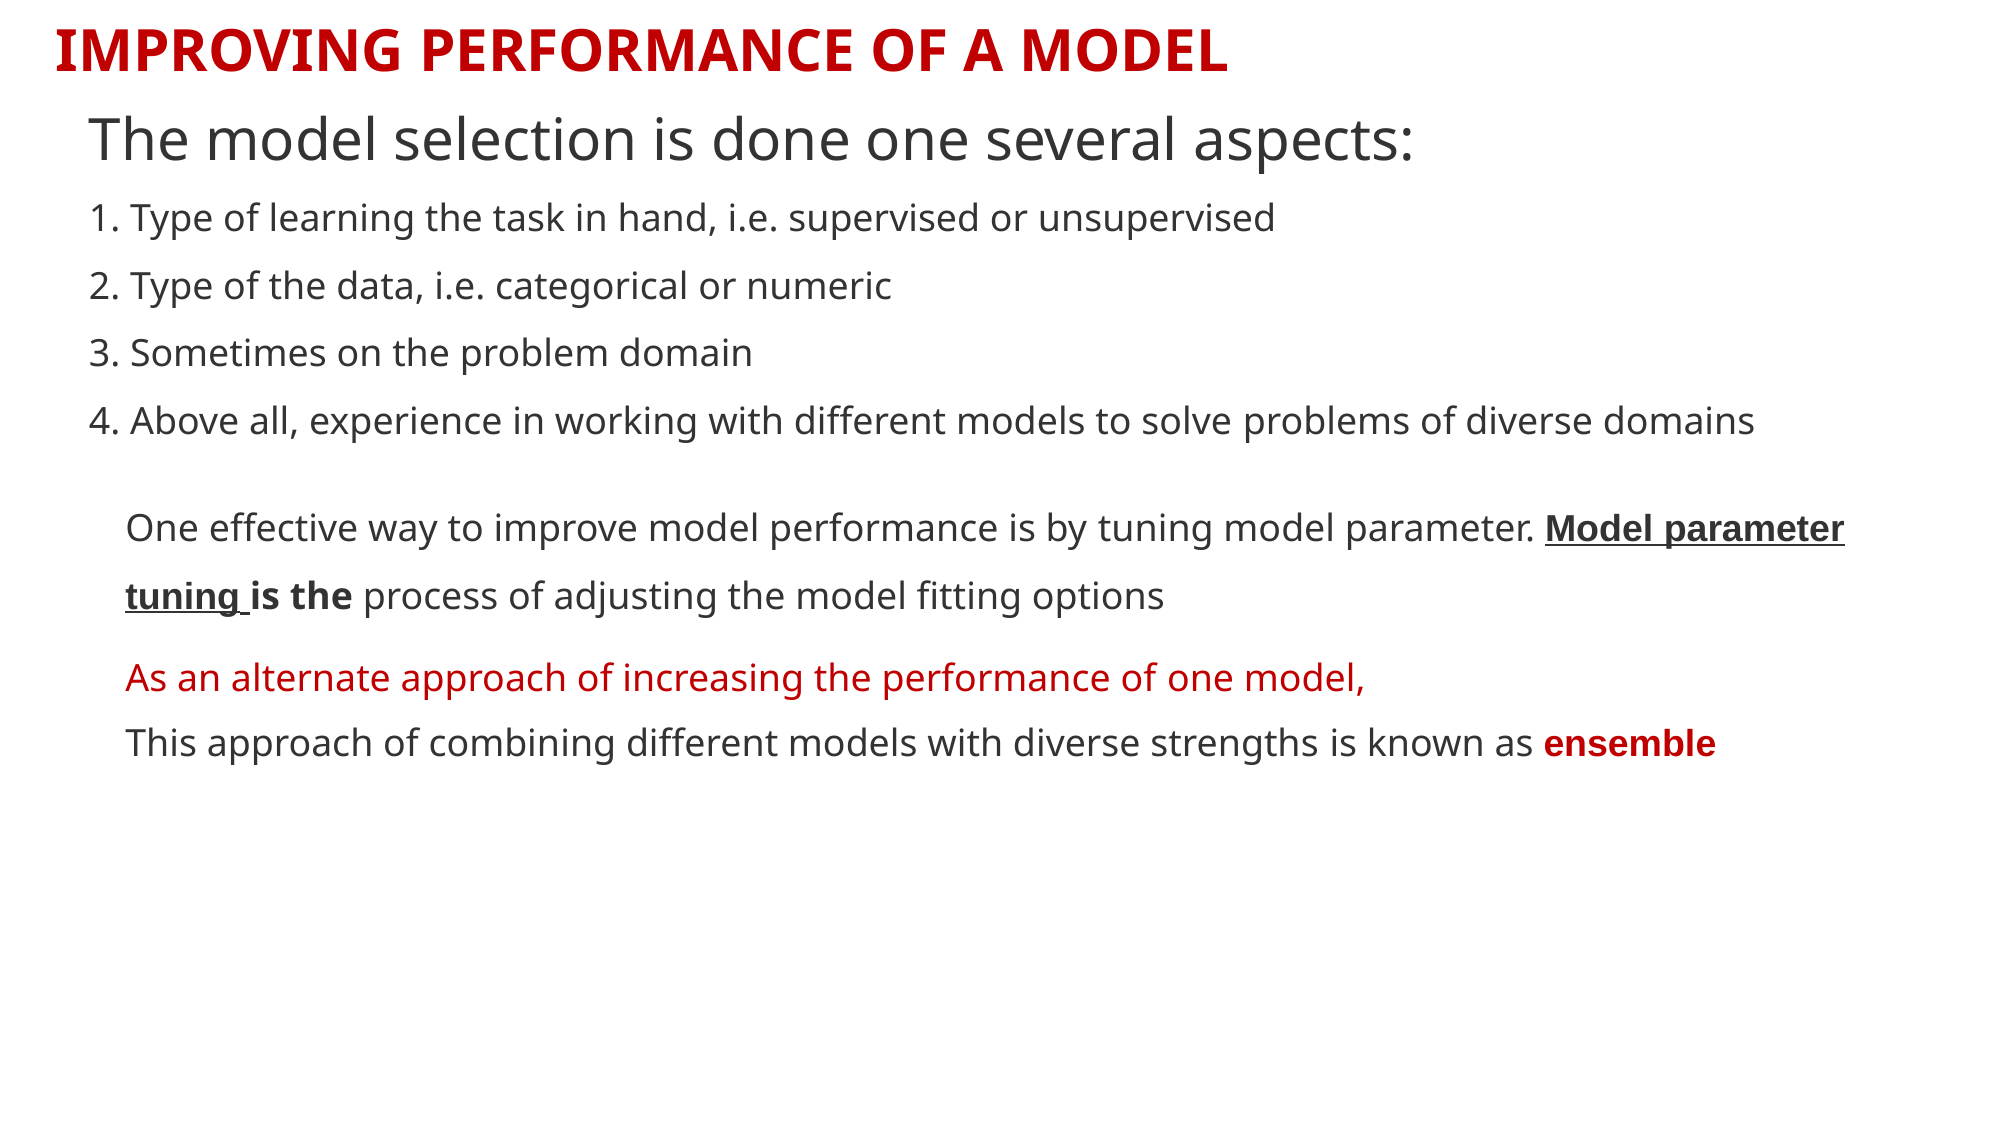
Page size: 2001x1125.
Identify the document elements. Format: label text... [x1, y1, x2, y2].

title IMPROVING PERFORMANCE OF A MODEL [40, 22, 1766, 83]
text_box This approach of combining different models with diverse strengths is known as ensemble [110, 712, 1900, 772]
text_box The model selection is done one several aspects: 1. Type of learning the task in hand, i.e. supervised or unsupervised 2. Type of the data, i.e. categorical or numeric 3. Sometimes on the problem domain 4. Above all, experience in working with different models to solve problems of diverse domains [74, 94, 1885, 450]
text_box As an alternate approach of increasing the performance of one model, [110, 646, 1900, 707]
text_box One effective way to improve model performance is by tuning model parameter. Model parameter tuning is the process of adjusting the model fitting options [110, 474, 1922, 624]
